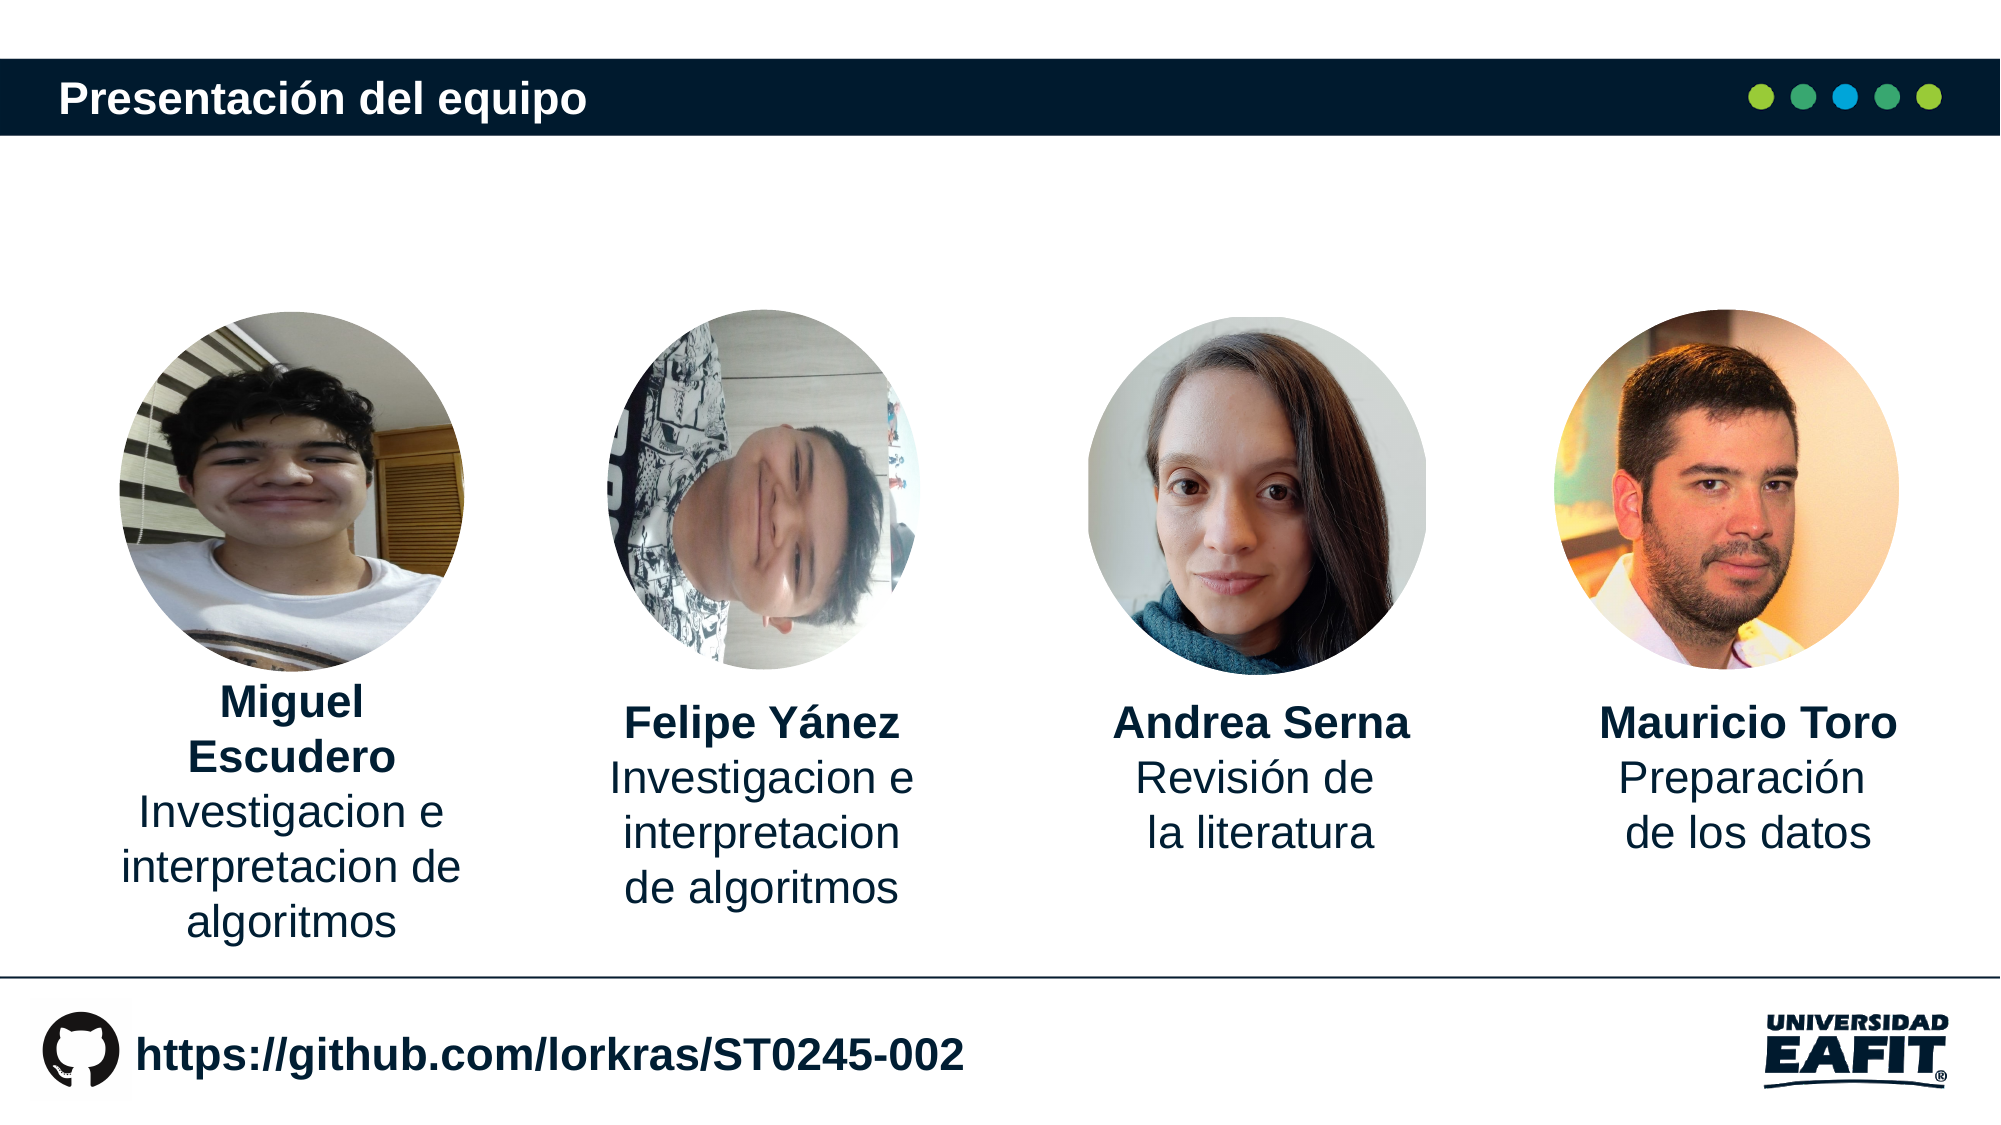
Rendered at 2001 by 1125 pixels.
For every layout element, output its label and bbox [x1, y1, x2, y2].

text_box [1490, 257, 1956, 709]
picture [0, 0, 2000, 1125]
text_box [979, 267, 1535, 704]
